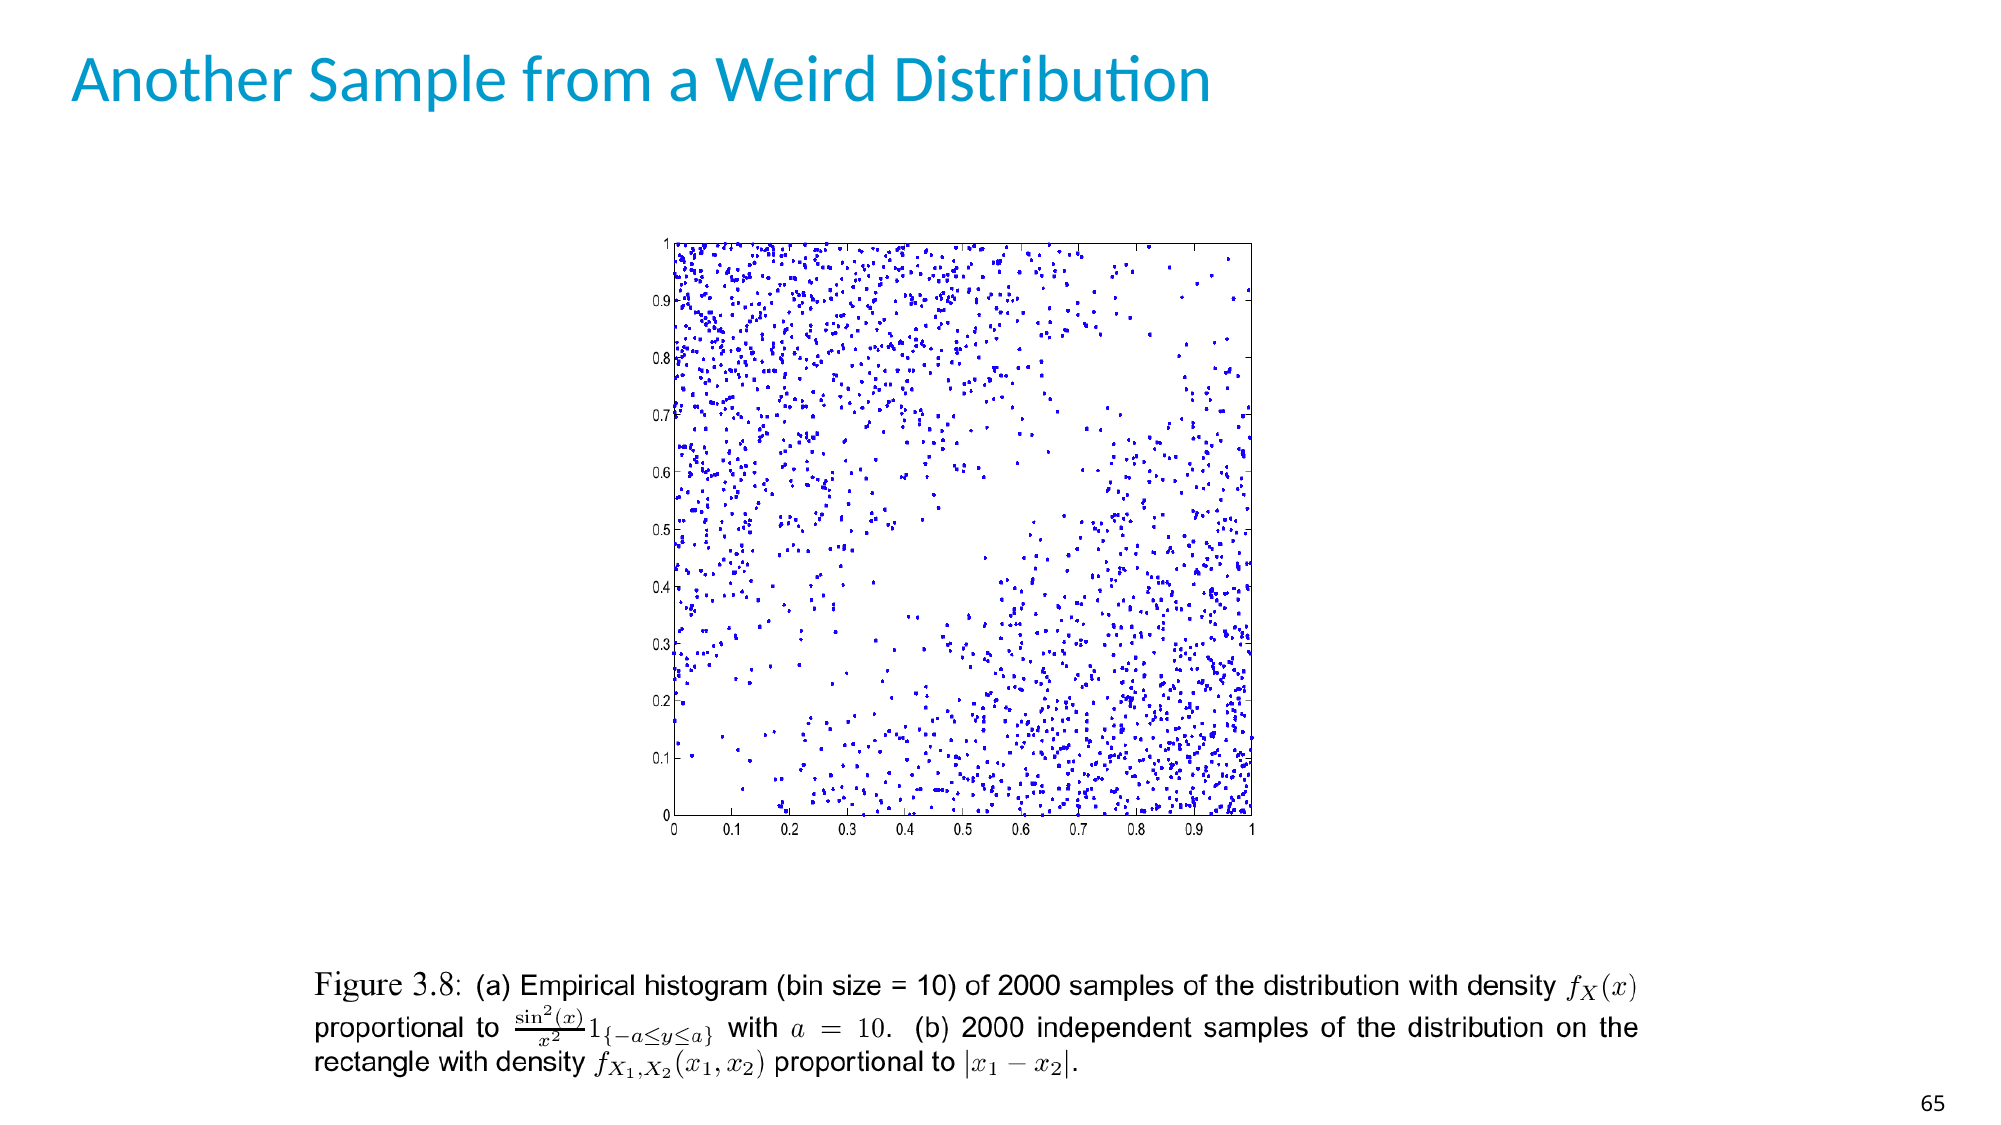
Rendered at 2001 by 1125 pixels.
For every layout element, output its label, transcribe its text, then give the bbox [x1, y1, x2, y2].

picture [290, 961, 1650, 1104]
title Another Sample from a Weird Distribution [56, 0, 1872, 150]
picture [645, 207, 1263, 858]
footer 65 [1866, 1082, 2000, 1125]
